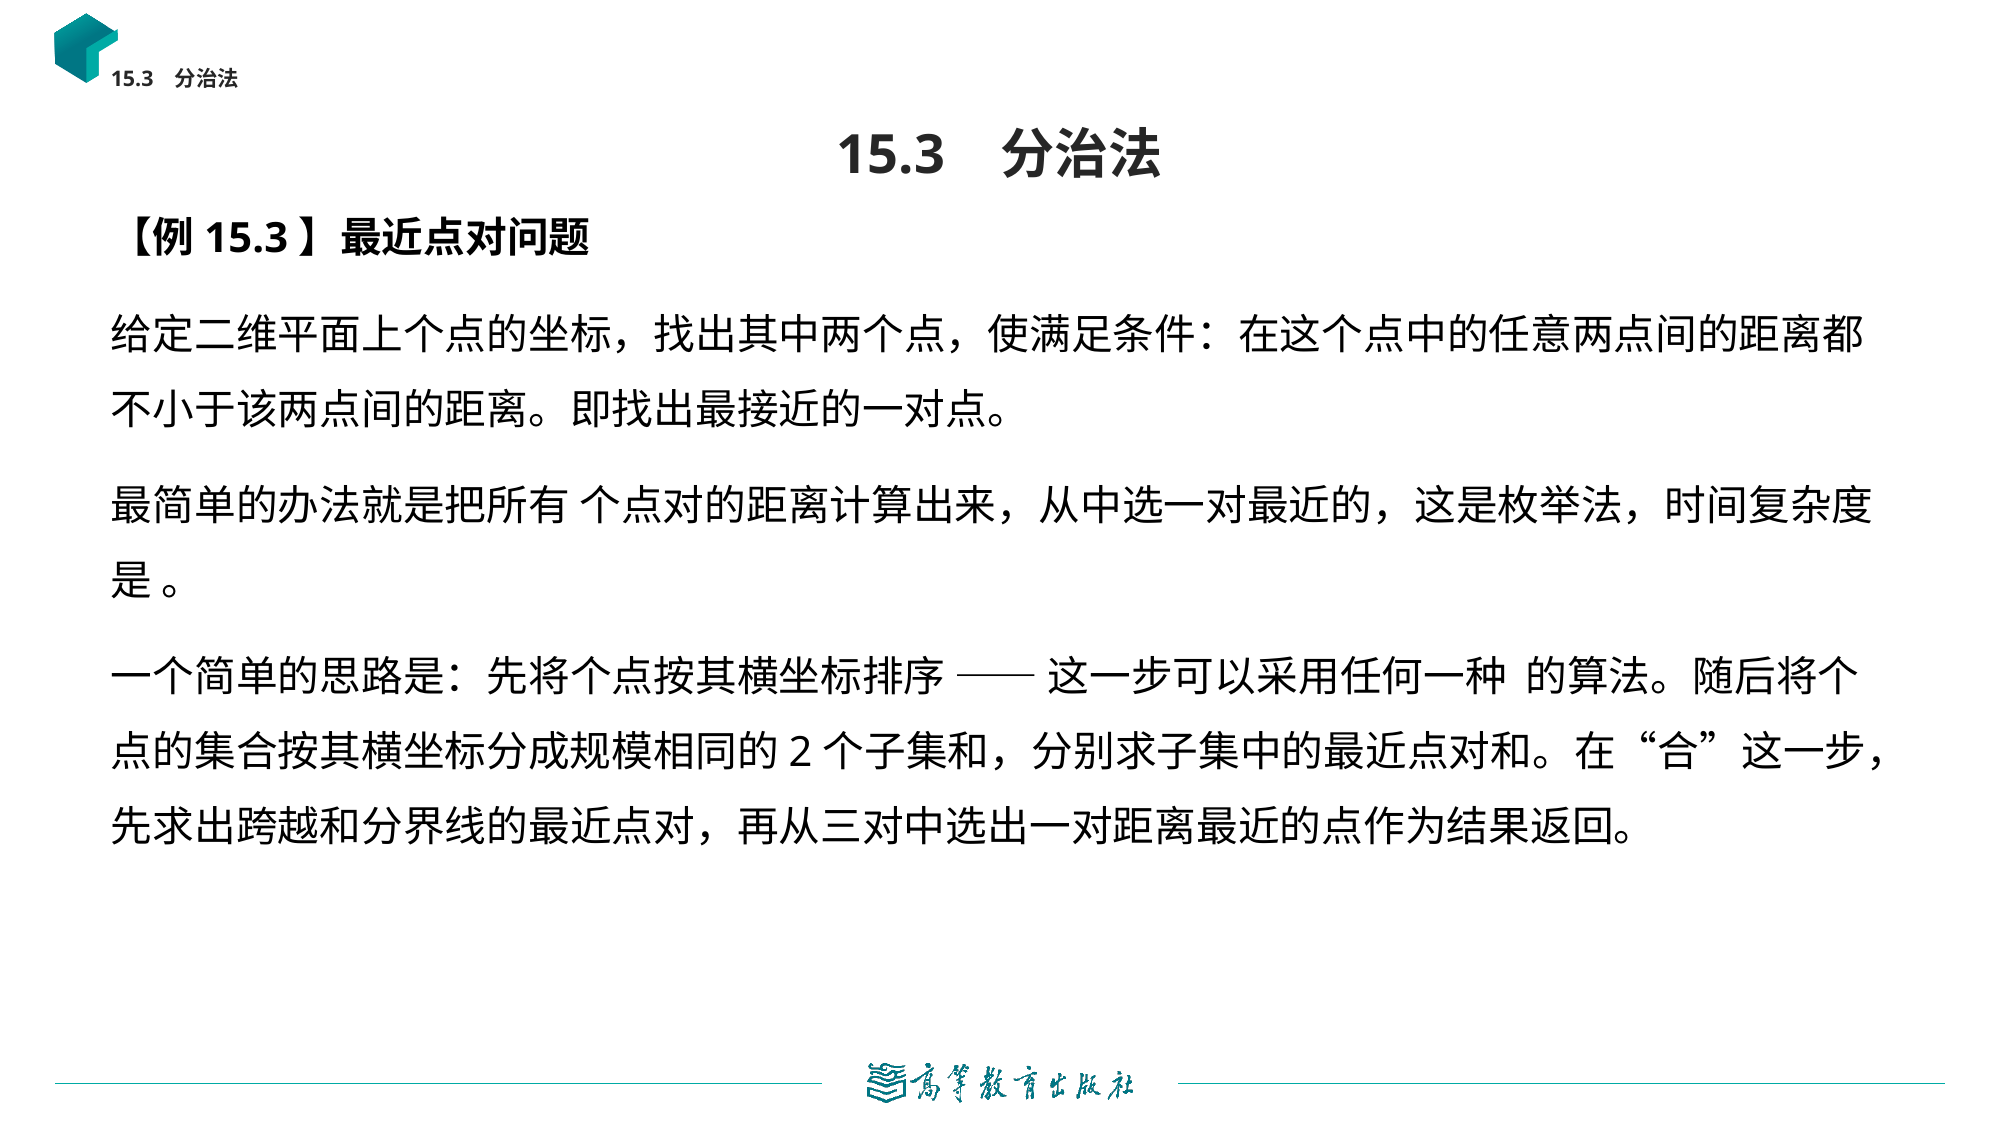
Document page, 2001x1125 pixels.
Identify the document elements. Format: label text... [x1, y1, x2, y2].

subtitle 15.3 分治法 [95, 44, 894, 99]
picture [867, 1063, 1133, 1103]
title 15.3 分治法 [137, 92, 1863, 178]
